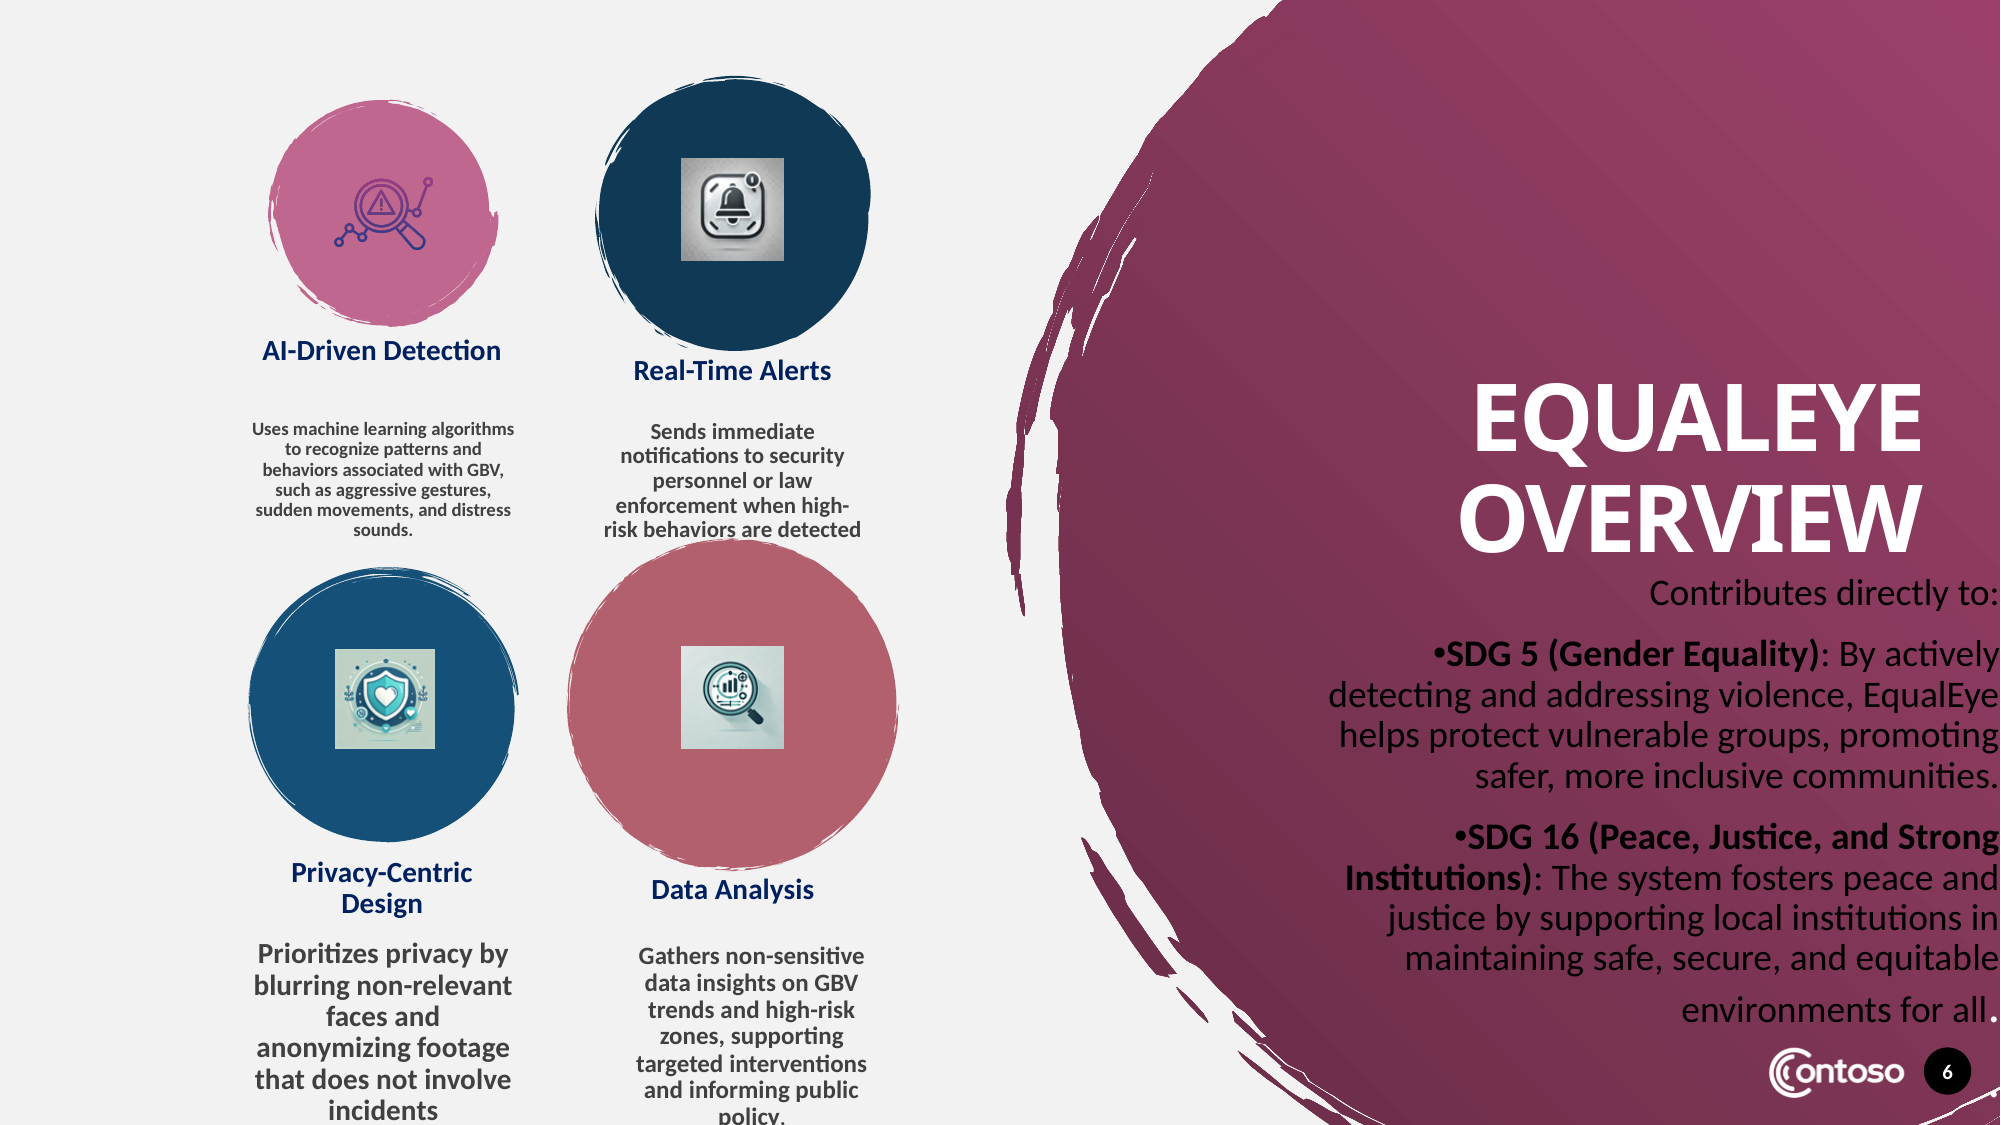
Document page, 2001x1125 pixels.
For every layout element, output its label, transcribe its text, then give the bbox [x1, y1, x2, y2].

slide_number 6 [1923, 1047, 1972, 1095]
list Gathers non-sensitive data insights on GBV trends and high-risk zones, supporting targeted interventions and informing public policy. [618, 942, 885, 1125]
list Prioritizes privacy by blurring non-relevant faces and anonymizing footage that does not involve incidents [250, 938, 517, 1125]
list Real-Time Alerts [600, 355, 866, 397]
picture [335, 649, 435, 750]
list Sends immediate notifications to security personnel or law enforcement when high-risk behaviors are detected [600, 419, 866, 574]
list Privacy-Centric Design [249, 857, 515, 927]
picture [681, 646, 784, 749]
picture [681, 158, 784, 261]
list Uses machine learning algorithms to recognize patterns and behaviors associated with GBV, such as aggressive gestures, sudden movements, and distress sounds. [250, 419, 517, 703]
subtitle Contributes directly to: SDG 5 (Gender Equality): By actively detecting and addressing violence, EqualEye helps protect vulnerable groups, promoting safer, more inclusive communities. SDG 16 (Peace, Justice, and Strong Institutions): The system fosters peace and justice by supporting local institutions in maintaining safe, secure, and equitable environments for all. . [1289, 573, 2000, 1125]
list AI-Driven Detection [249, 335, 515, 404]
picture [332, 162, 435, 265]
list Data Analysis [600, 874, 866, 916]
title EQUALEYE OVERVIEW [1289, 455, 1923, 573]
